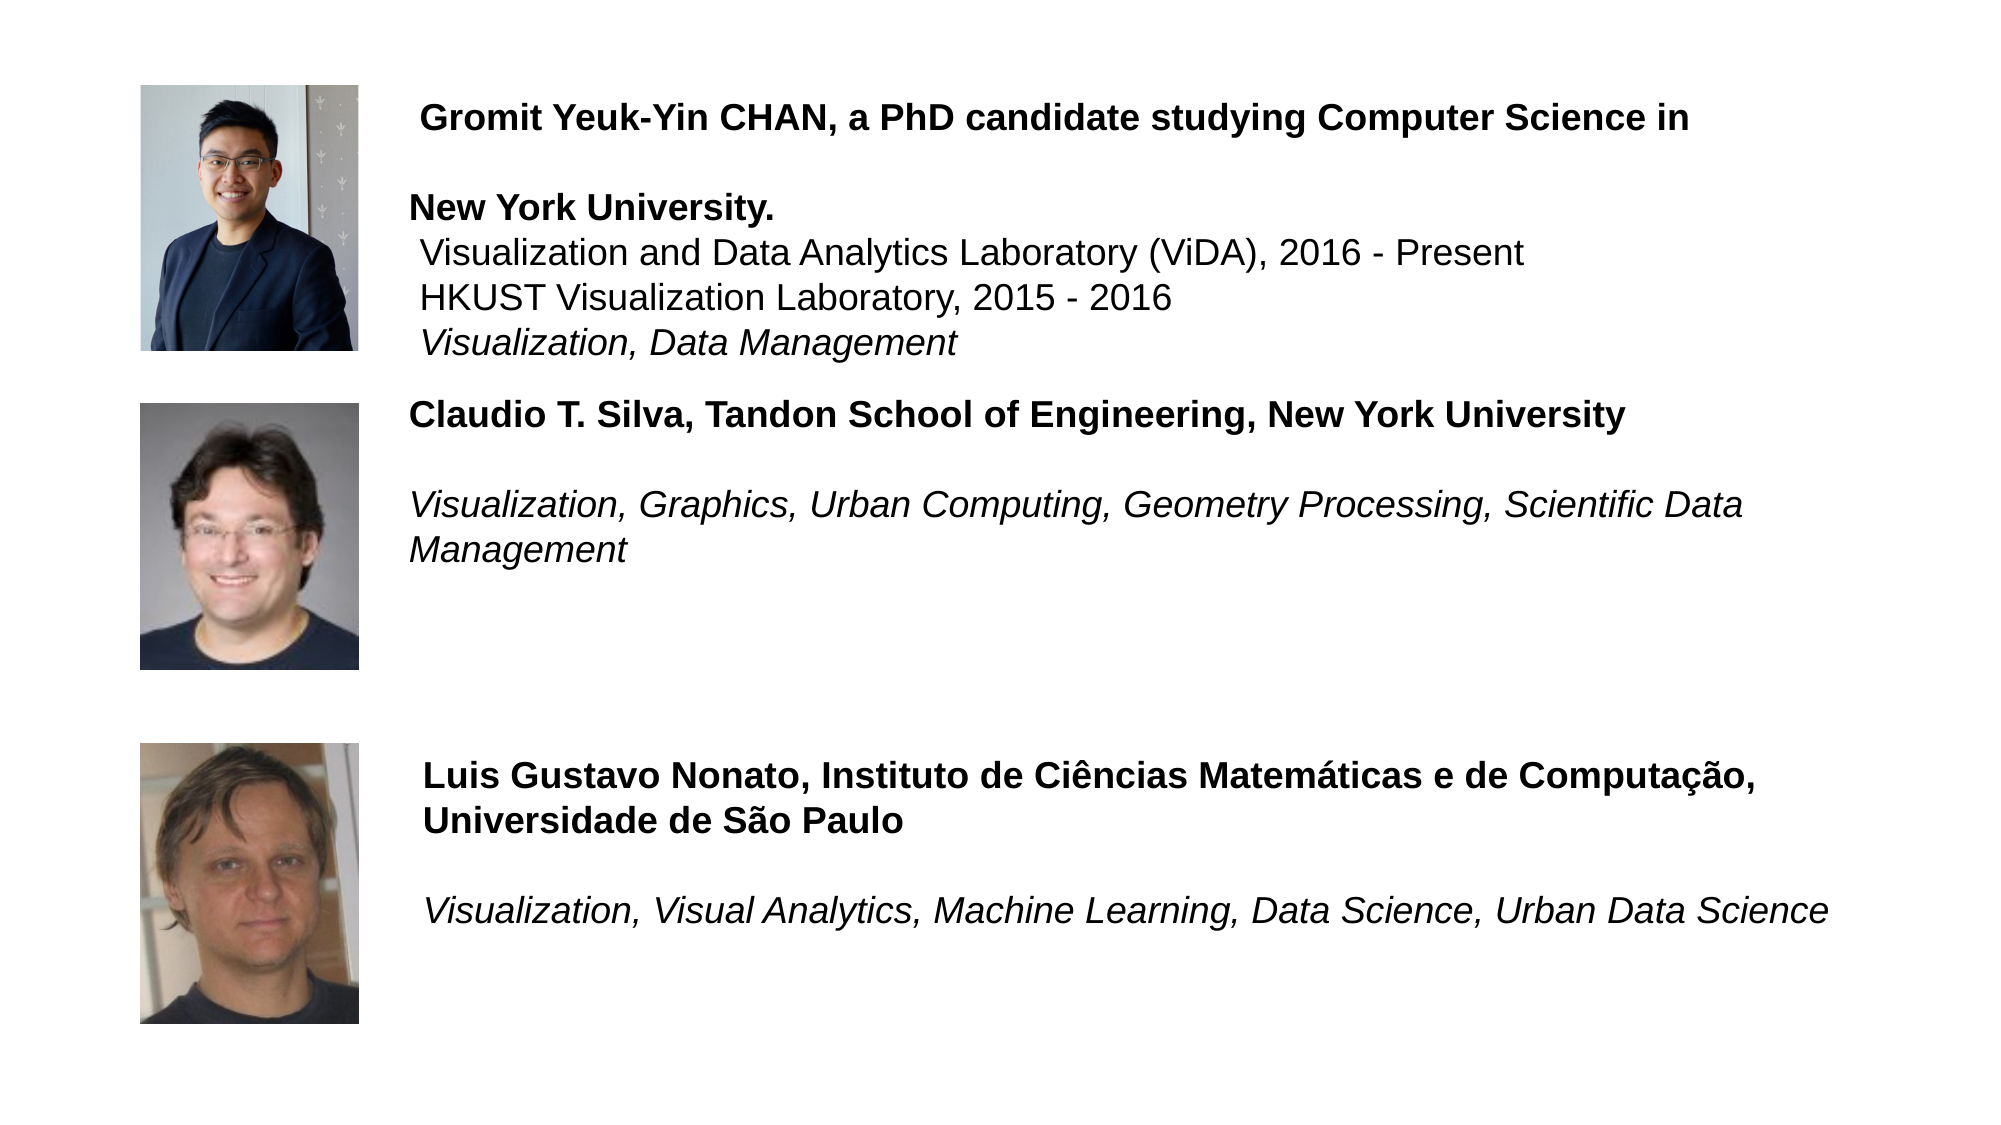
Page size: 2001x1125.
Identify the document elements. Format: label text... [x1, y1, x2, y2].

text_box Luis Gustavo Nonato, Instituto de Ciências Matemáticas e de Computação, Universidade de São Paulo Visualization, Visual Analytics, Machine Learning, Data Science, Urban Data Science [408, 743, 1897, 939]
picture [140, 743, 359, 1024]
text_box Gromit Yeuk-Yin CHAN, a PhD candidate studying Computer Science in New York University. Visualization and Data Analytics Laboratory (ViDA), 2016 - Present HKUST Visualization Laboratory, 2015 - 2016 Visualization, Data Management [394, 85, 1995, 371]
picture [140, 403, 359, 671]
text_box Claudio T. Silva, Tandon School of Engineering, New York University Visualization, Graphics, Urban Computing, Geometry Processing, Scientific Data Management [394, 382, 1897, 578]
picture [140, 85, 359, 351]
